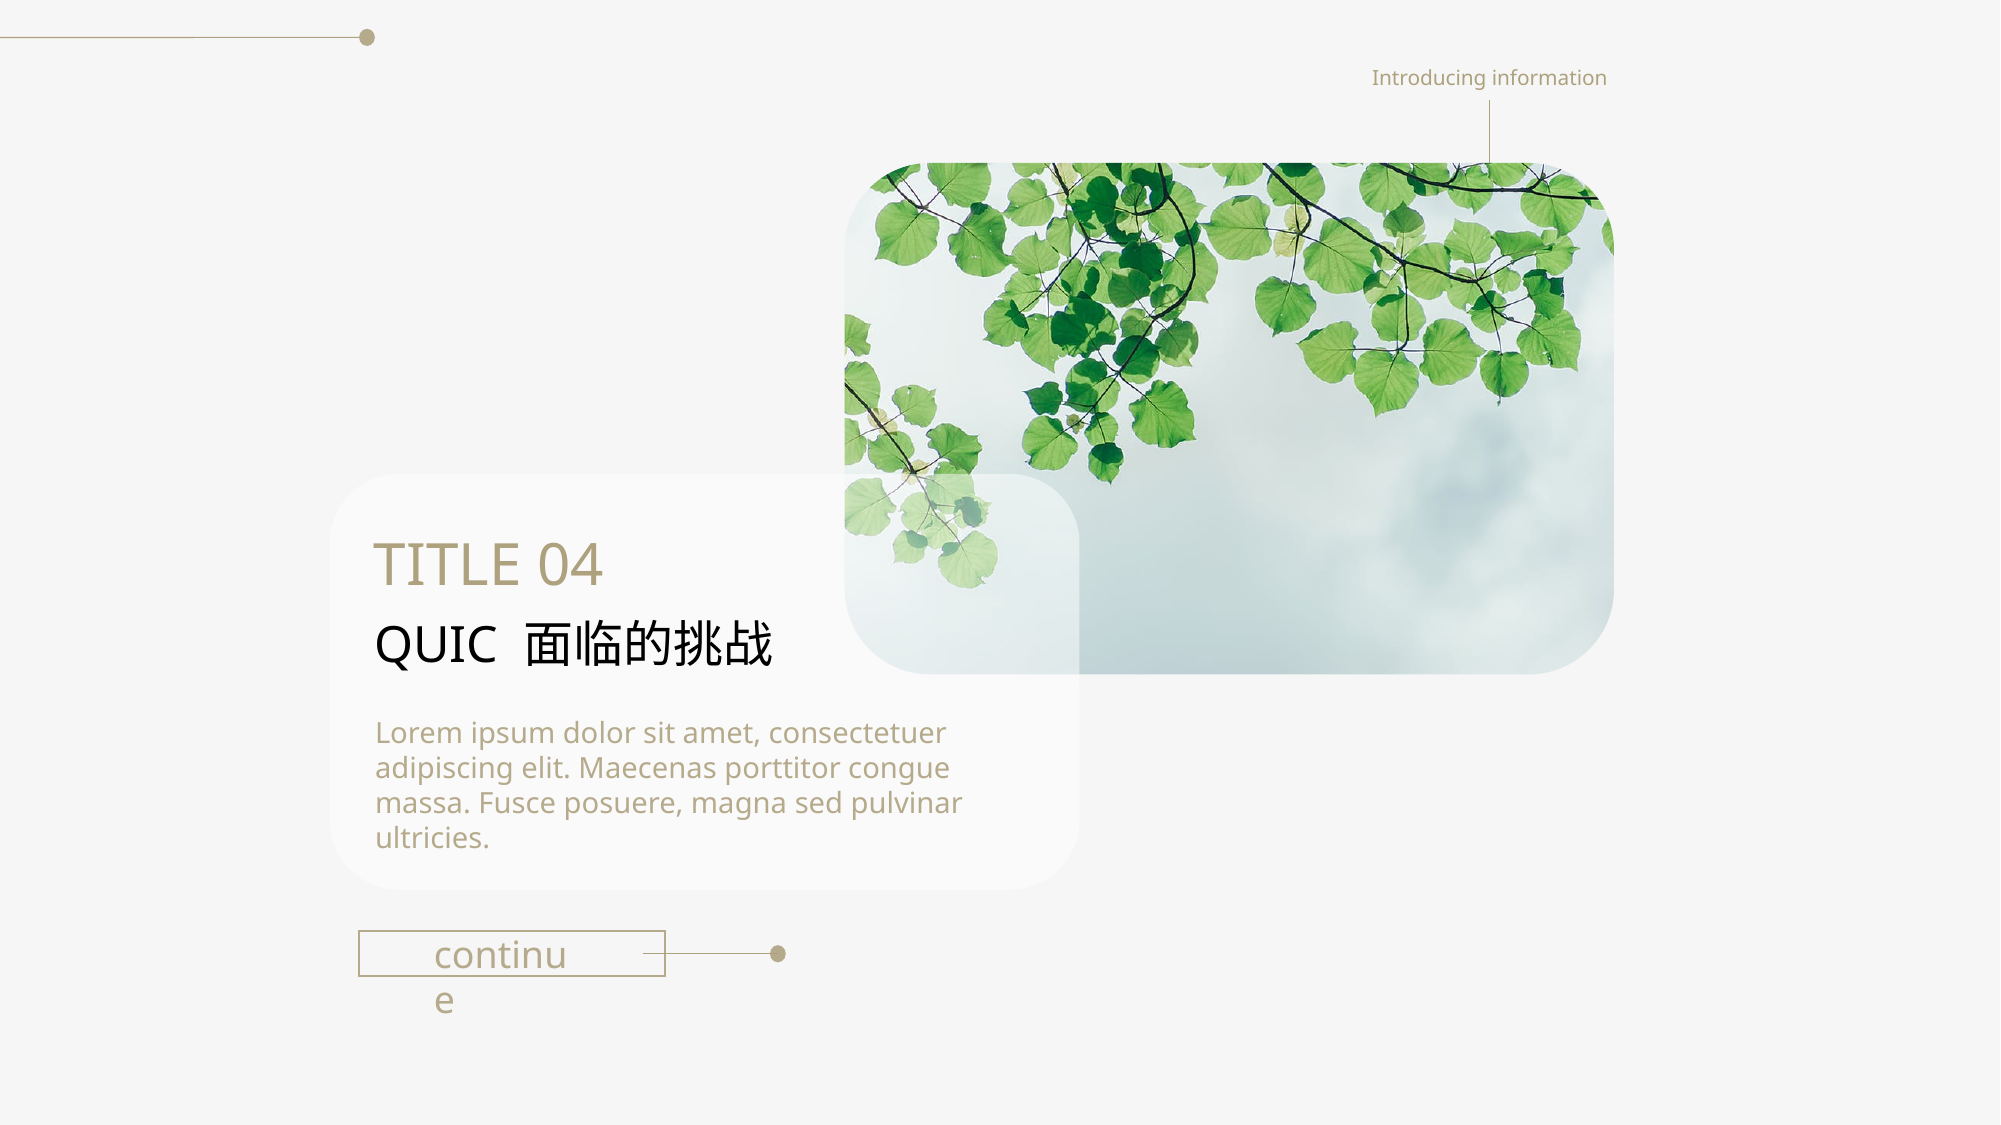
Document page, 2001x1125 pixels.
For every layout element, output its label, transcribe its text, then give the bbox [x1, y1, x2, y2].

text_box QUIC 面临的挑战 [359, 605, 807, 681]
text_box continue [419, 923, 596, 1028]
text_box [329, 473, 1080, 890]
text_box Introducing information [1357, 57, 1623, 97]
text_box [596, 930, 666, 977]
text_box [358, 930, 419, 977]
picture [844, 162, 1614, 675]
text_box [359, 28, 375, 46]
text_box Lorem ipsum dolor sit amet, consectetuer adipiscing elit. Maecenas porttitor congue massa. Fusce posuere, magna sed pulvinar ultricies. [360, 707, 1015, 862]
text_box [770, 945, 786, 963]
text_box TITLE 04 [359, 519, 653, 605]
